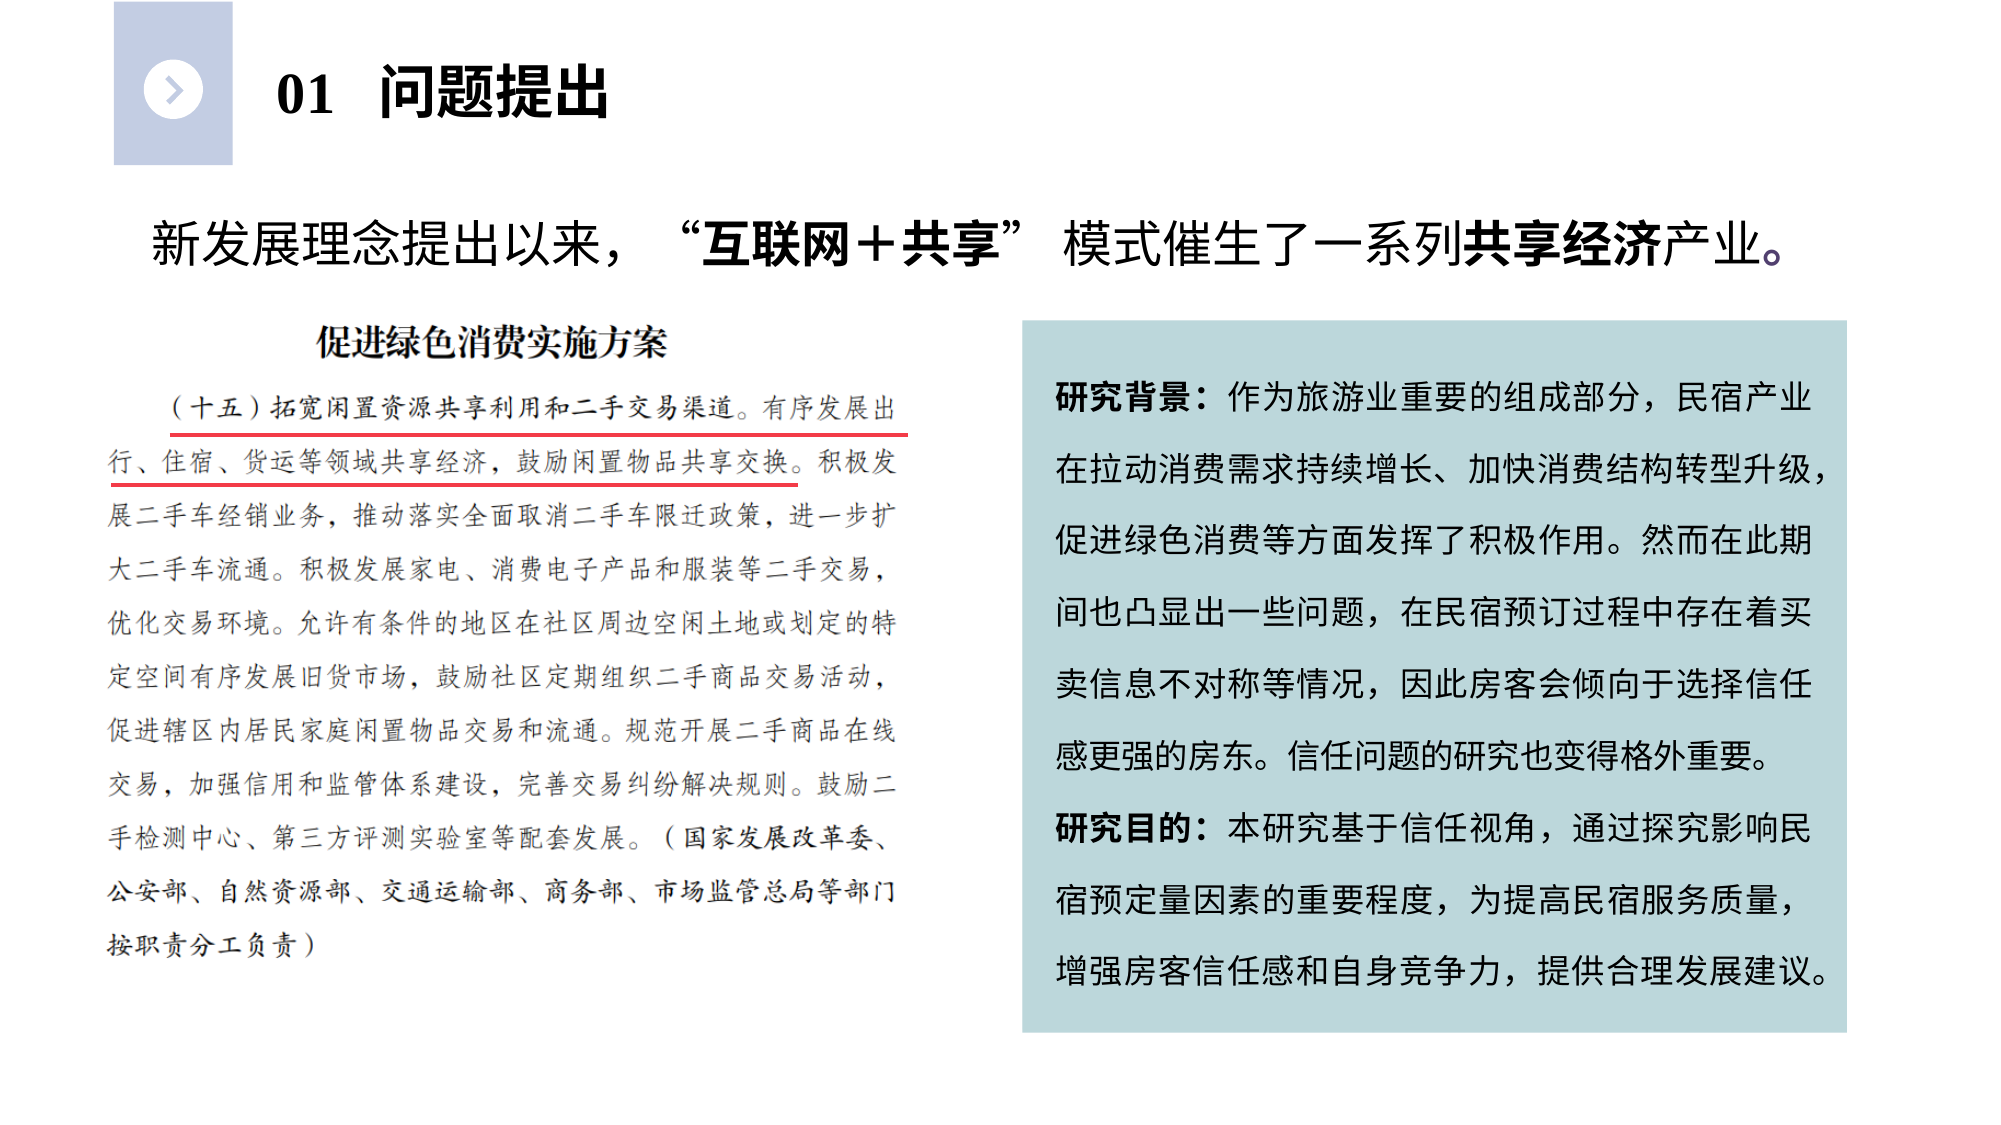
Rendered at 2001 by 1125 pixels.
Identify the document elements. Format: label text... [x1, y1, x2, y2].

picture [73, 380, 924, 980]
text_box [1021, 322, 1848, 1030]
picture [62, 288, 935, 374]
text_box [1021, 1030, 1848, 1034]
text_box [113, 1, 1465, 185]
text_box 研究背景：作为旅游业重要的组成部分，民宿产业在拉动消费需求持续增长、加快消费结构转型升级，促进绿色消费等方面发挥了积极作用。然而在此期间也凸显出一些问题，在民宿预订过程中存在着买卖信息不对称等情况，因此房客会倾向于选择信任感更强的房东。信任问题的研究也变得格外重要。 研究目的：本研究基于信任视角，通过探究影响民宿预定量因素的重要程度，为提高民宿服务质量，增强房客信任感和自身竞争力，提供合理发展建议。 [1040, 336, 1829, 998]
text_box 新发展理念提出以来，“互联网＋共享” 模式催生了一系列共享经济产业。 [136, 204, 1794, 280]
